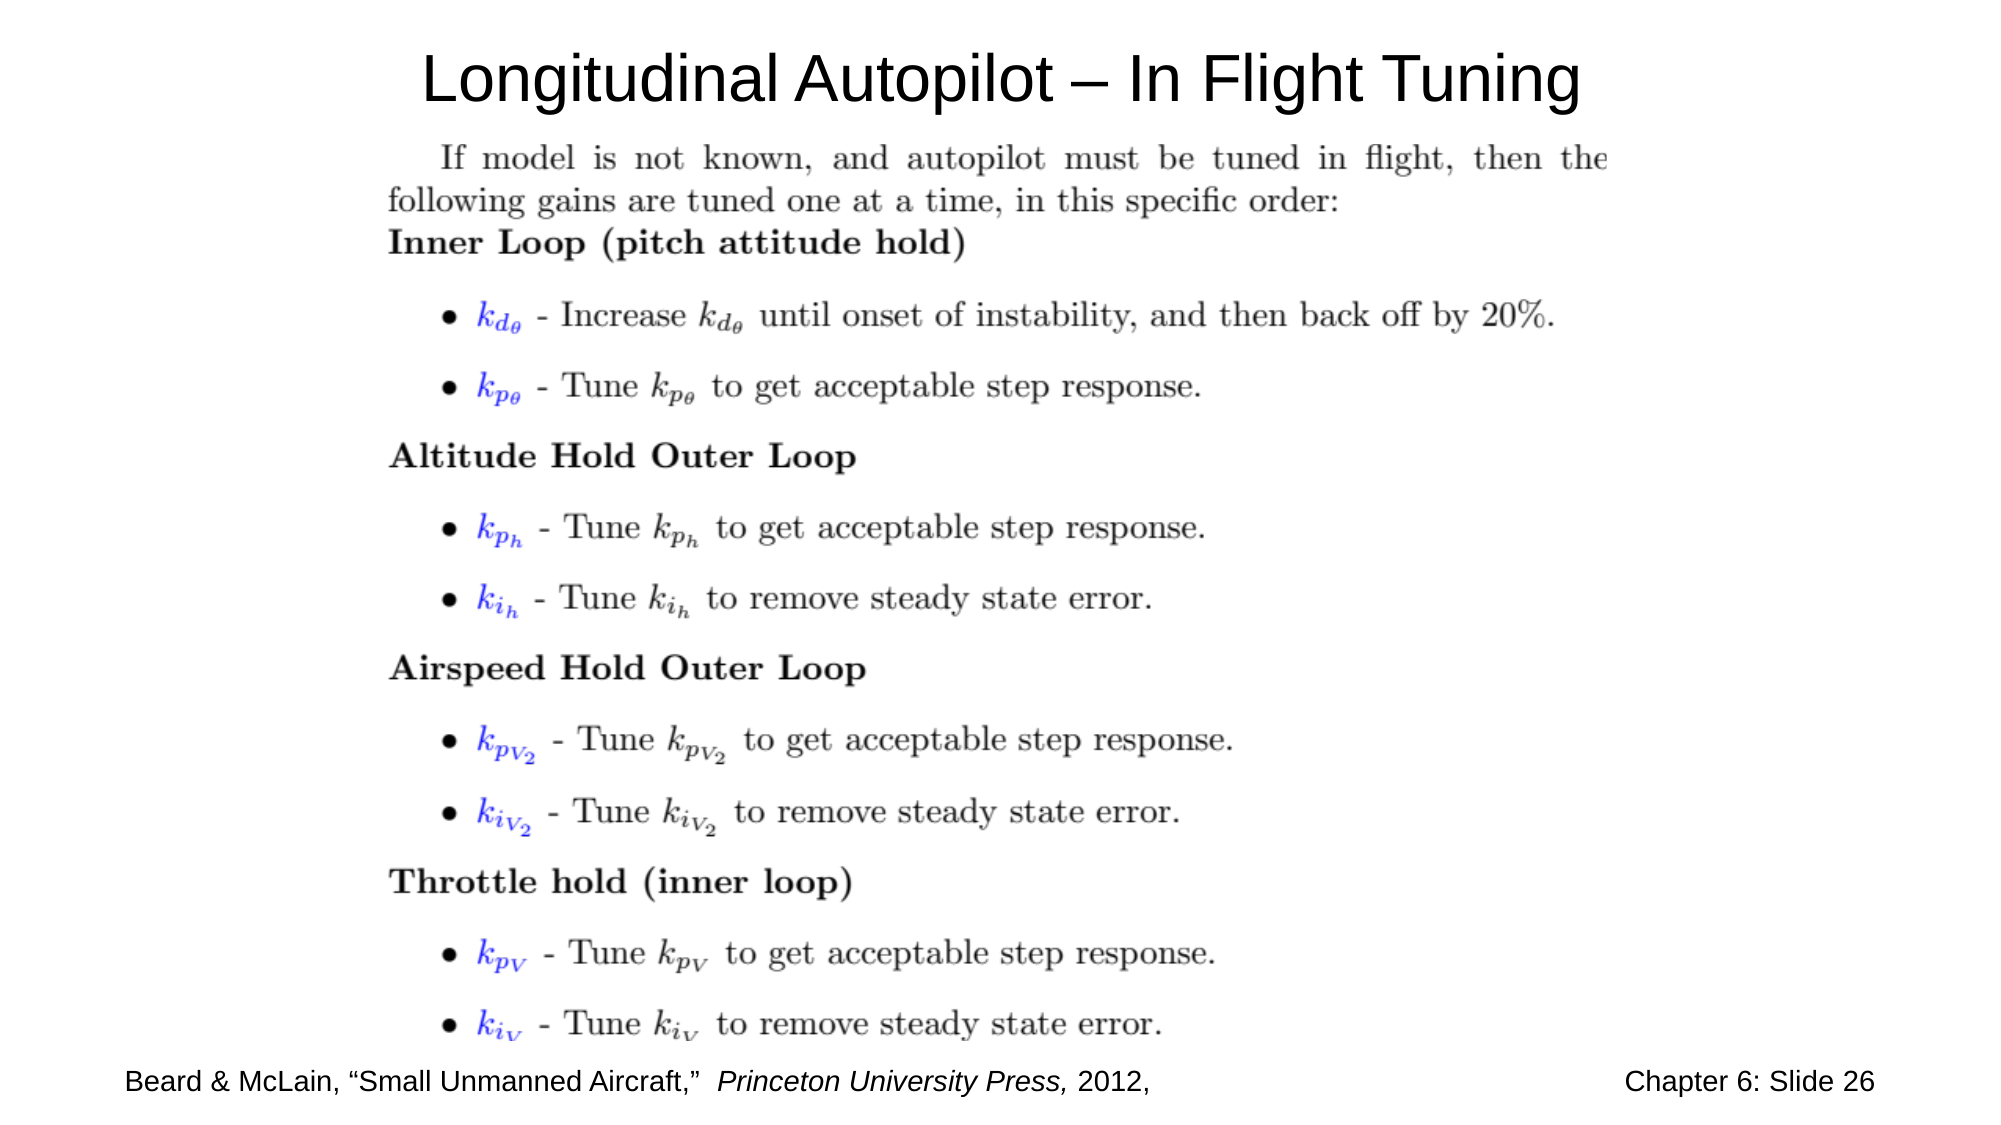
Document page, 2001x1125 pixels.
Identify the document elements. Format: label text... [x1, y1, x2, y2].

picture [387, 144, 1607, 1041]
title Longitudinal Autopilot – In Flight Tuning [101, 24, 1903, 125]
